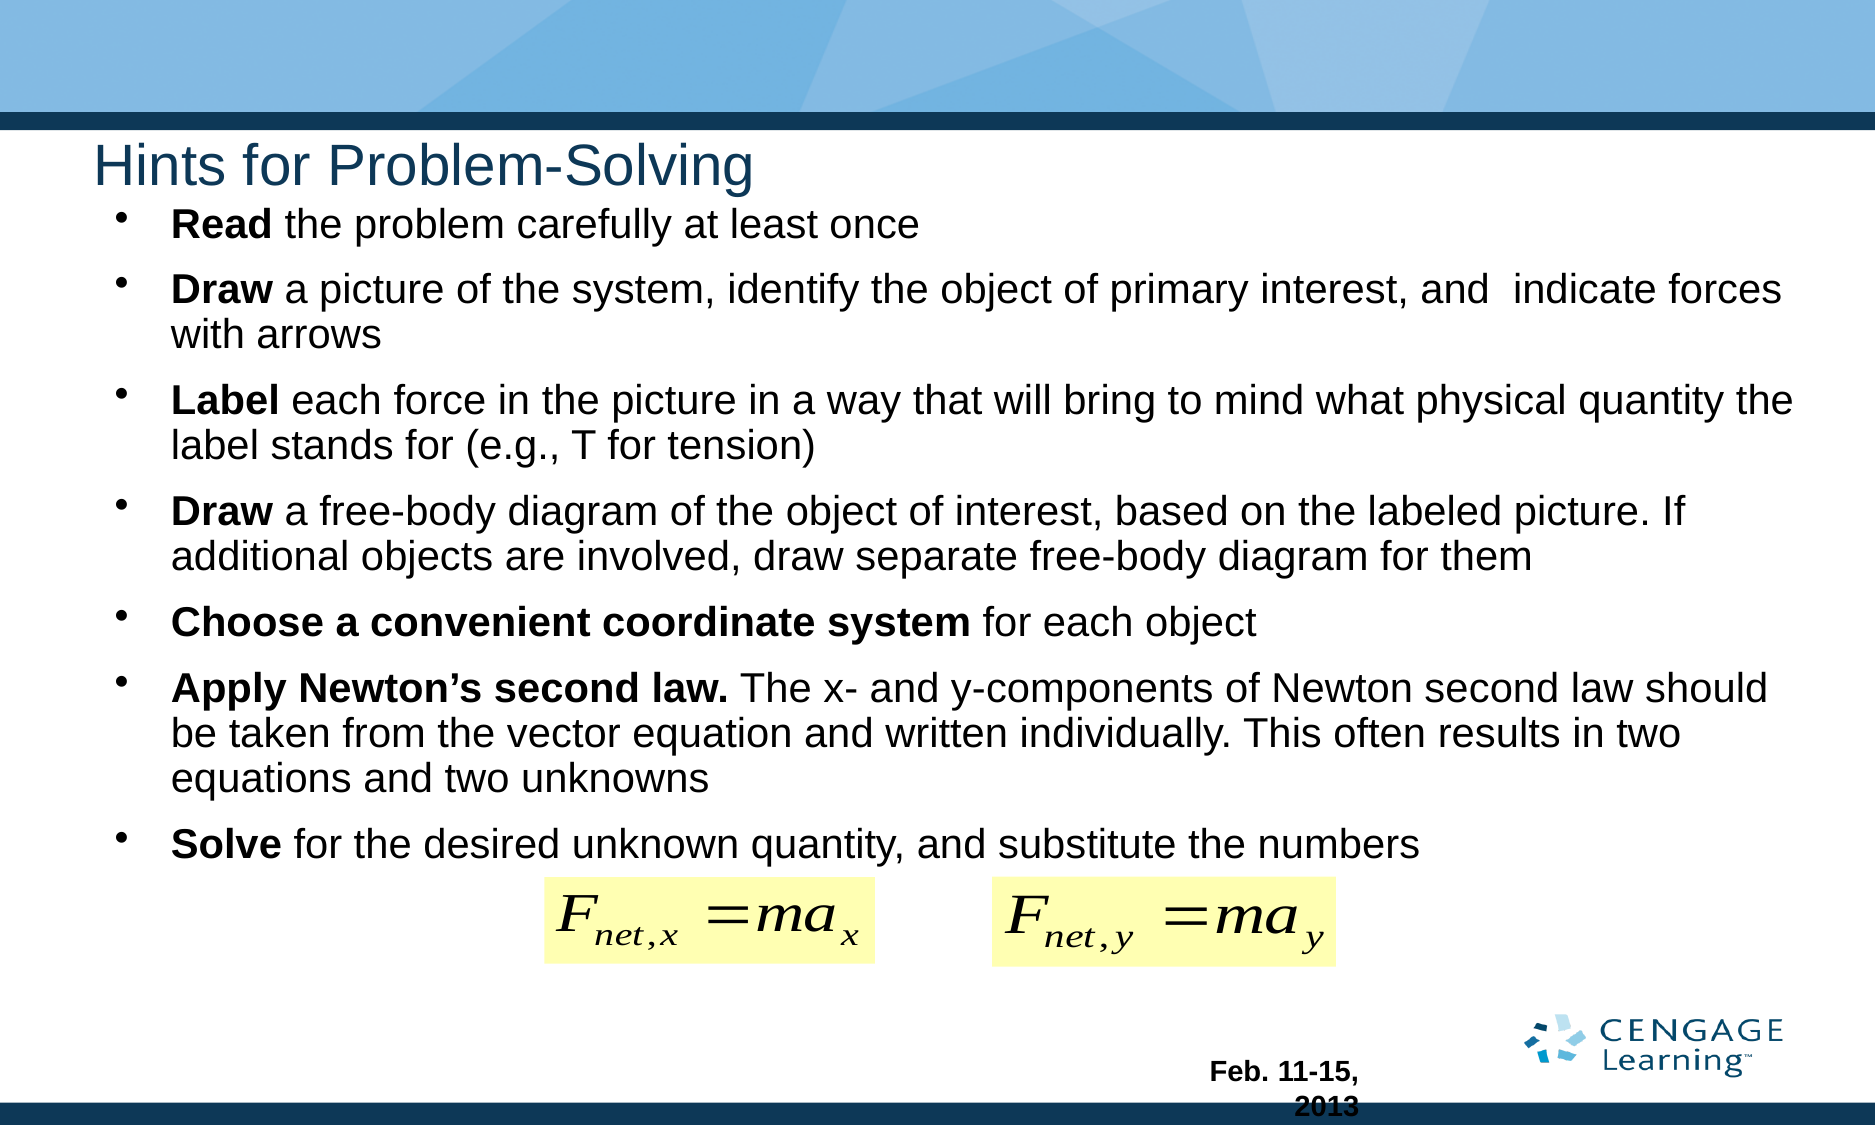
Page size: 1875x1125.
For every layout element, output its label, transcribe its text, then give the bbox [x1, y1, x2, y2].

title Hints for Problem-Solving [93, 112, 1782, 213]
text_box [991, 876, 1337, 967]
list Read the problem carefully at least once Draw a picture of the system, identify the object of primary interest, and indicate forces with arrows Label each force in the picture in a way that will bring to mind what physical quantity the label stands for (e.g., T for tension) Draw a free-body diagram of the object of interest, based on the labeled picture. If additional objects are involved, draw separate free-body diagram for them Choose a convenient coordinate system for each object Apply Newton’s second law. The x- and y-components of Newton second law should be taken from the vector equation and written individually. This often results in two equations and two unknowns Solve for the desired unknown quantity, and substitute the numbers [114, 202, 1823, 965]
picture [0, 0, 1875, 112]
picture [1494, 990, 1812, 1101]
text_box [543, 876, 876, 964]
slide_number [1140, 1051, 1360, 1090]
